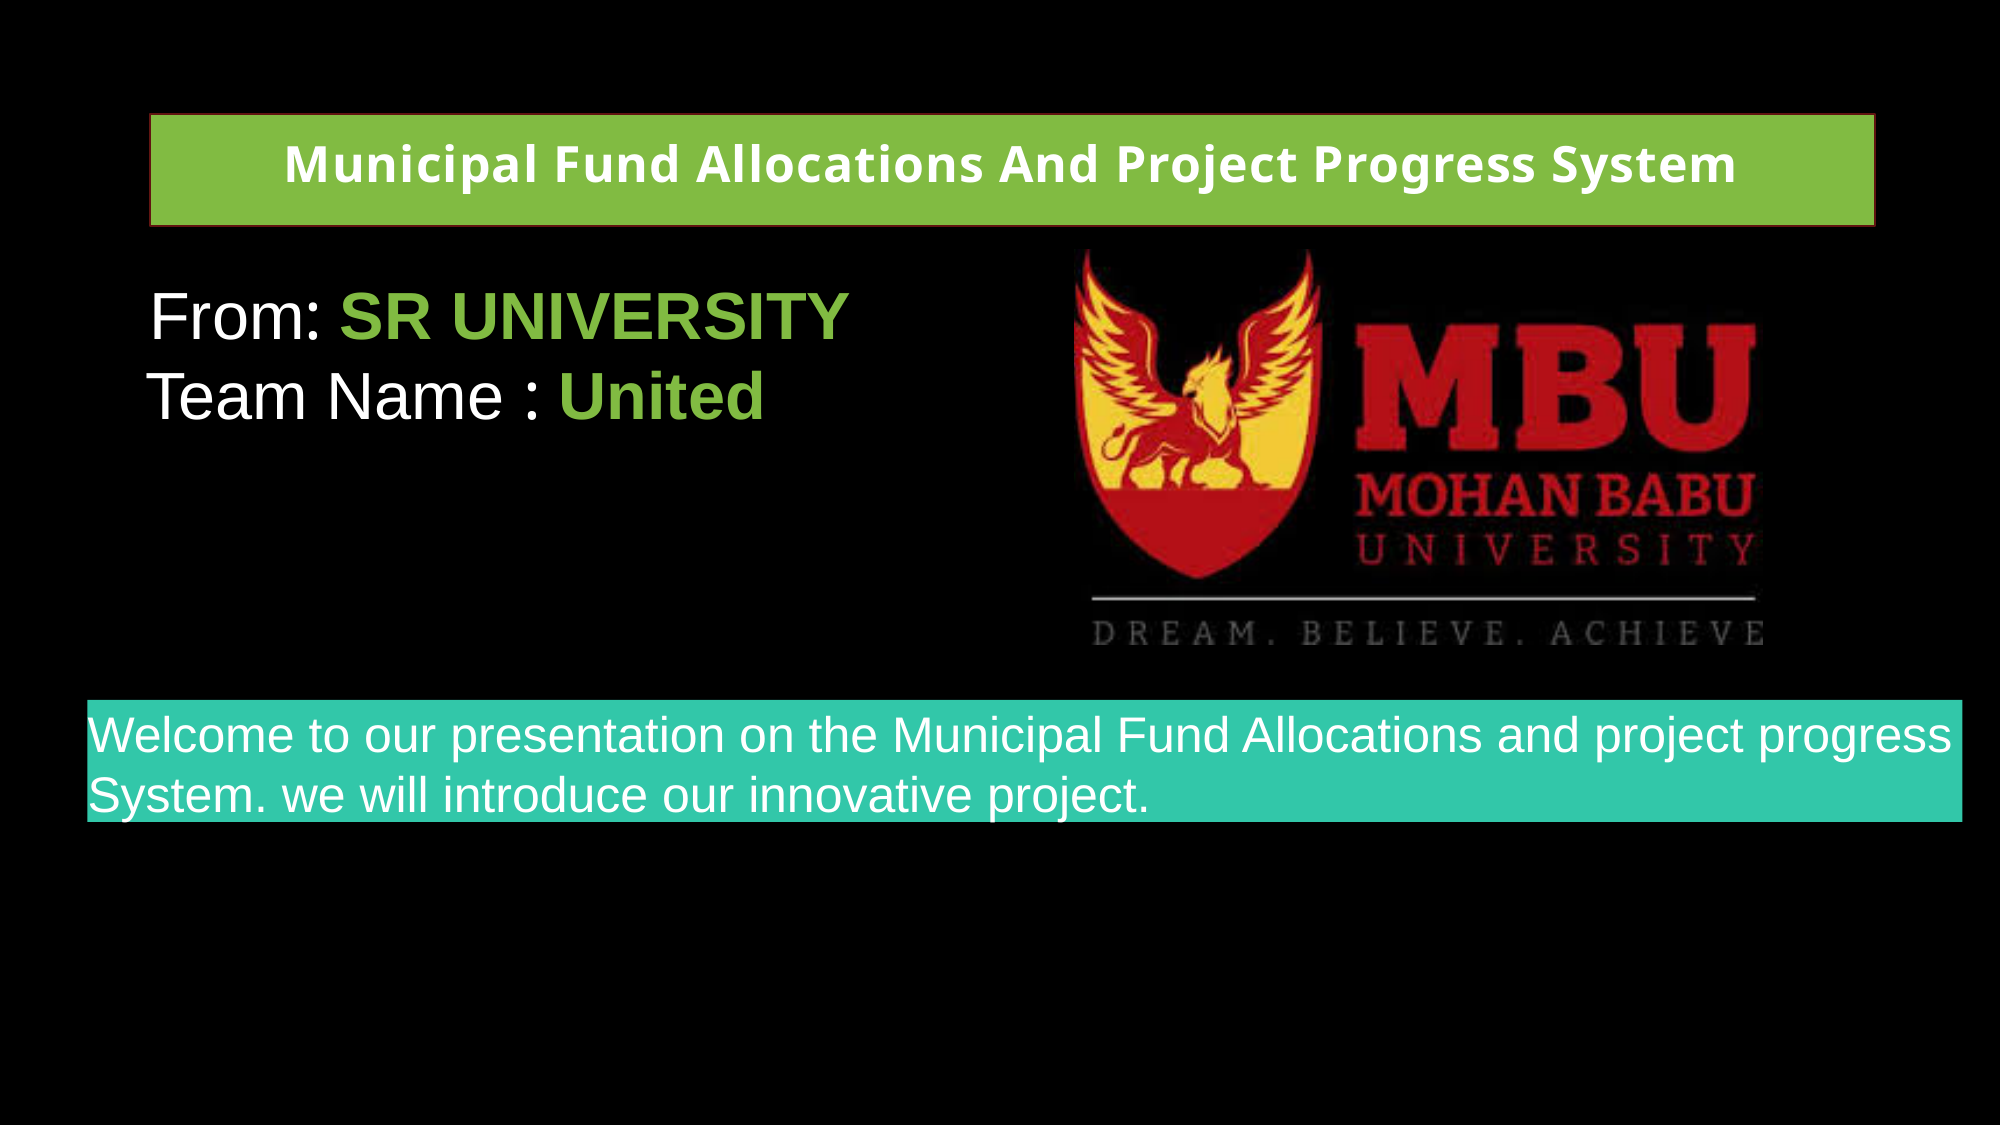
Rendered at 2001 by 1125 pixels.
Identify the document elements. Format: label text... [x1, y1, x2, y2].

text_box Municipal Fund Allocations And Project Progress System From: SR UNIVERSITY Team Name : United [93, 99, 1932, 513]
picture [1074, 249, 1763, 645]
text_box Welcome to our presentation on the Municipal Fund Allocations and project progress System. we will introduce our innovative project. [87, 699, 1963, 822]
